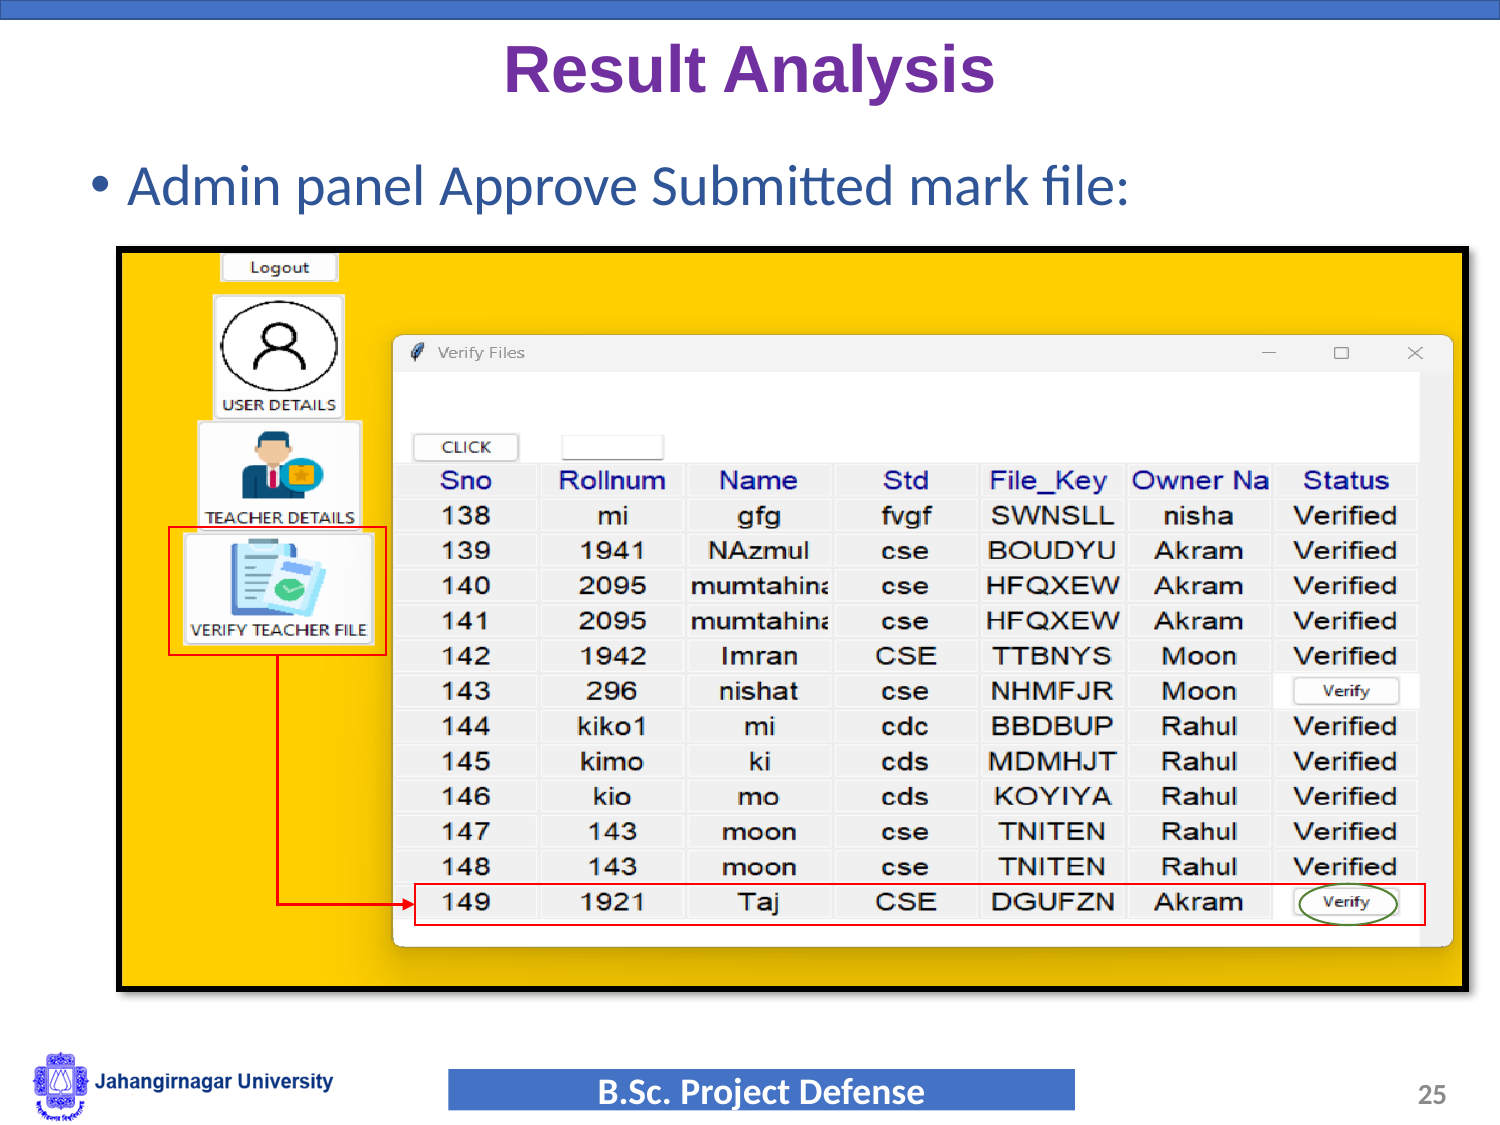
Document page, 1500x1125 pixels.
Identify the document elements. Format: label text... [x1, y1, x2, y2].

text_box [221, 710, 471, 849]
title Result Analysis [103, 27, 1397, 115]
slide_number 25 [1112, 1062, 1463, 1123]
list Admin panel Approve Submitted mark file: [75, 147, 1425, 953]
picture [122, 252, 1463, 986]
picture [15, 1040, 338, 1123]
